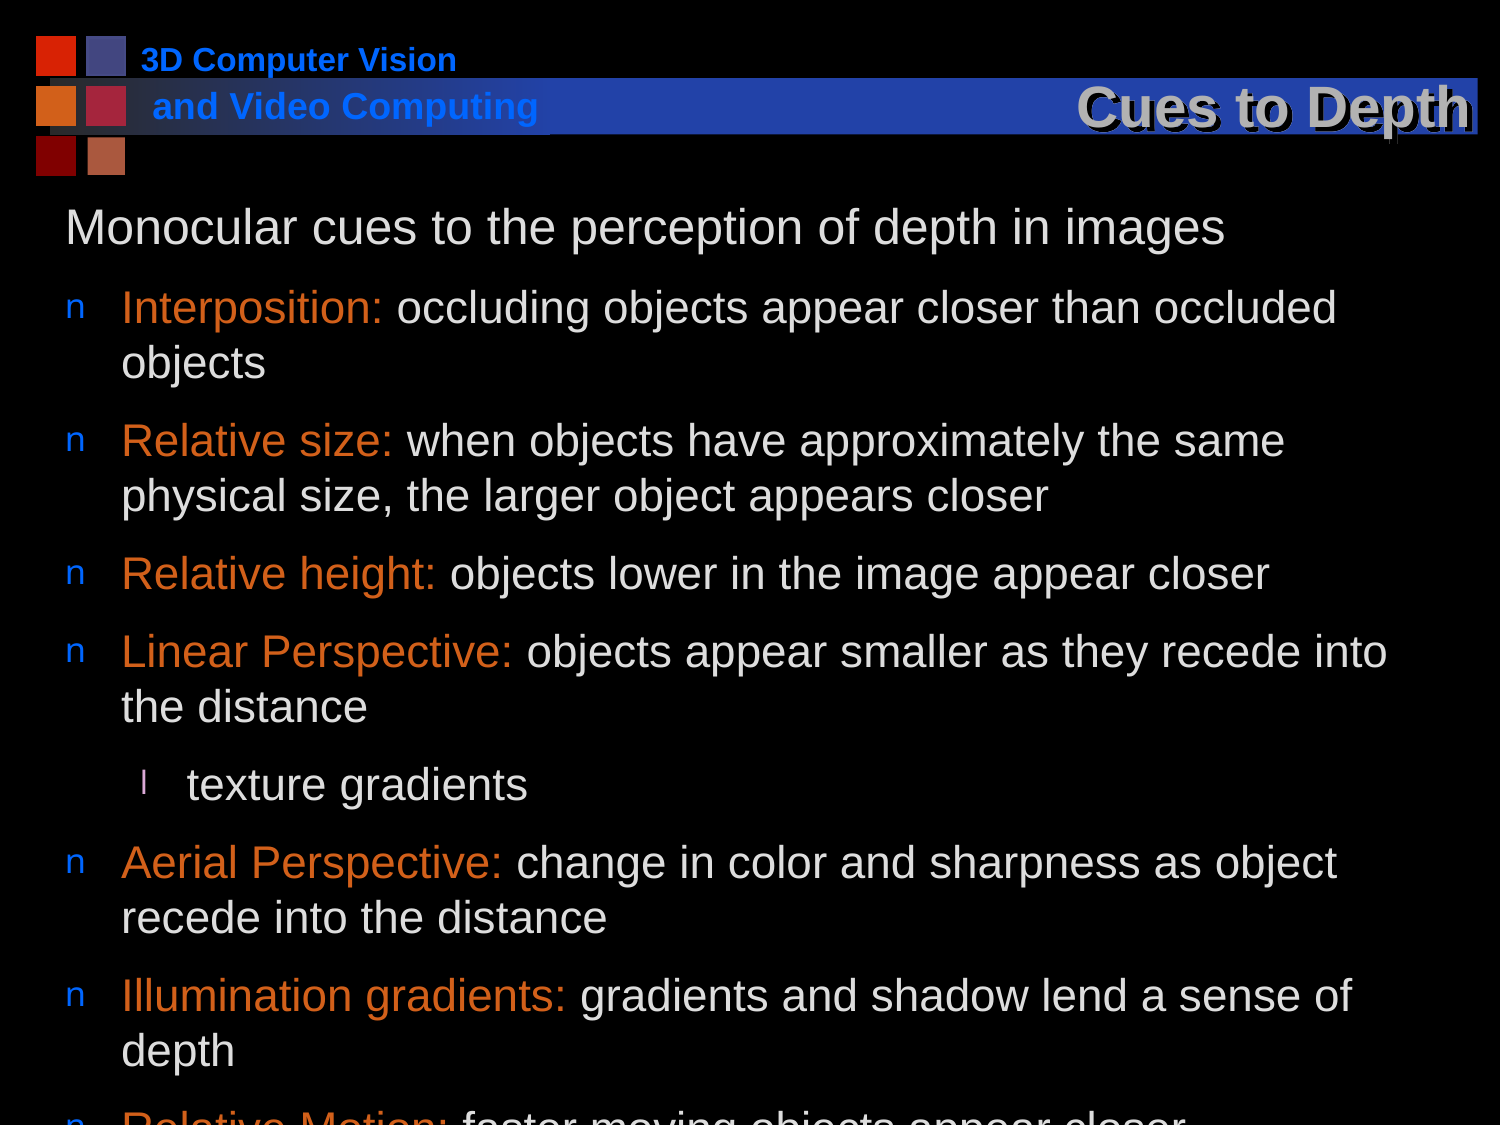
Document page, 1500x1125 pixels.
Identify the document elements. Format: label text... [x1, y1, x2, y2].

title Cues to Depth [1060, 46, 1488, 148]
list Monocular cues to the perception of depth in images Interposition: occluding objects appear closer than occluded objects Relative size: when objects have approximately the same physical size, the larger object appears closer Relative height: objects lower in the image appear closer Linear Perspective: objects appear smaller as they recede into the distance texture gradients Aerial Perspective: change in color and sharpness as object recede into the distance Illumination gradients: gradients and shadow lend a sense of depth Relative Motion: faster moving objects appear closer [49, 186, 1407, 1026]
